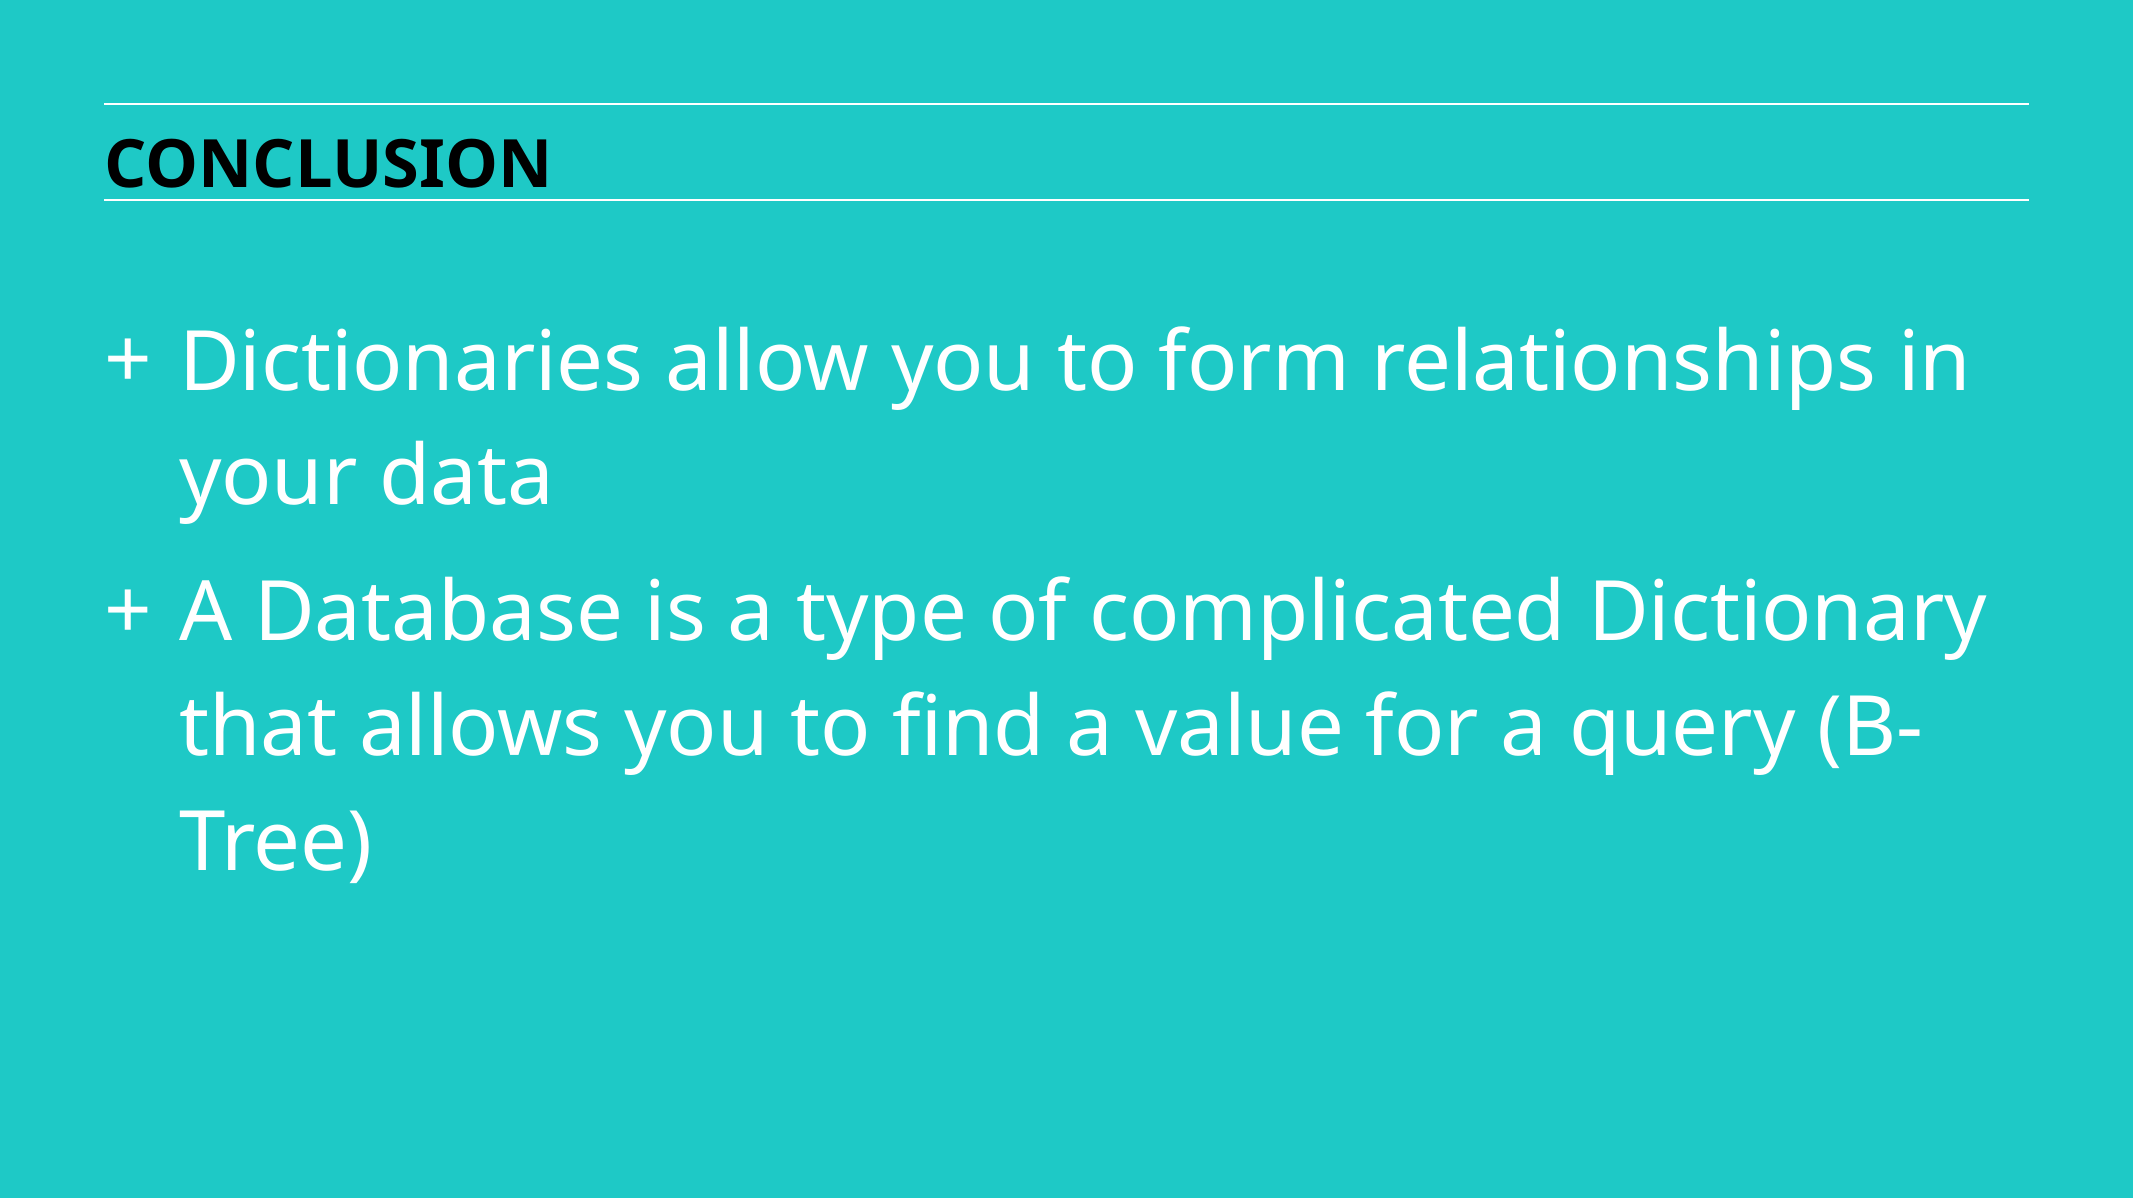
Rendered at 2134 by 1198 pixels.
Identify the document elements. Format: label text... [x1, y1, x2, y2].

text_box Dictionaries allow you to form relationships in your data A Database is a type of complicated Dictionary that allows you to find a value for a query (B-Tree) [104, 291, 2030, 1090]
text_box CONCLUSION [104, 120, 1771, 192]
